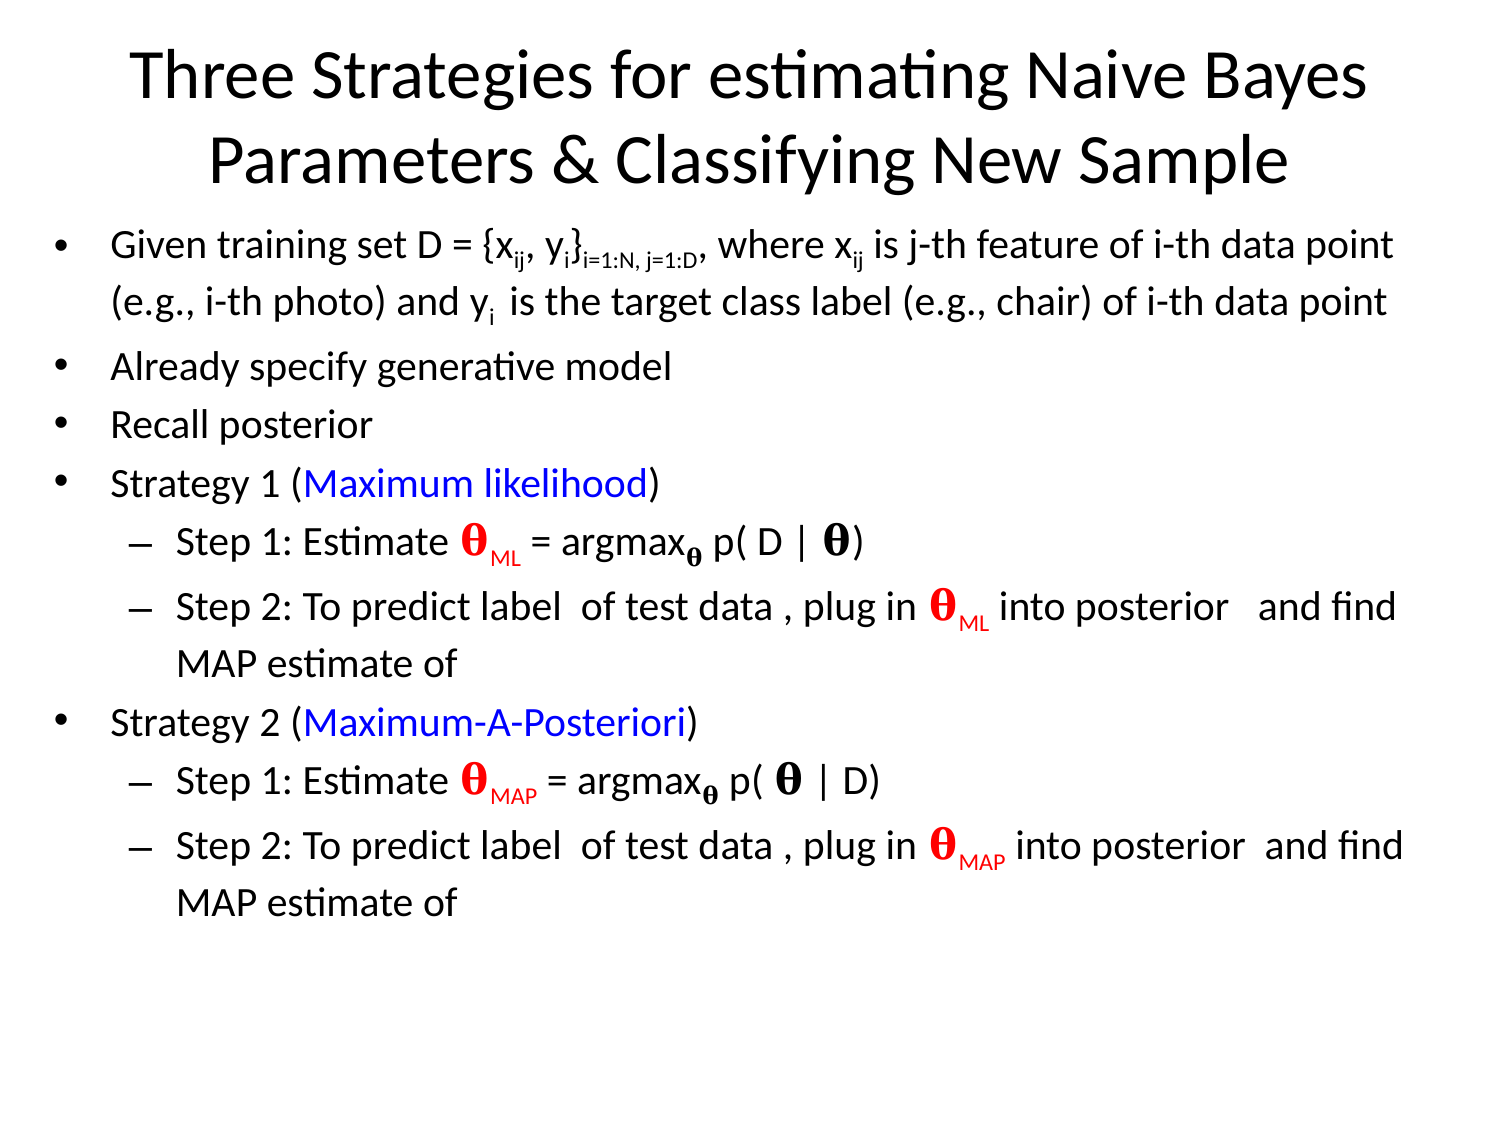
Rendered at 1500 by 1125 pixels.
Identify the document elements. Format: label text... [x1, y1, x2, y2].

title Three Strategies for estimating Naive Bayes Parameters & Classifying New Sample [75, 19, 1425, 207]
